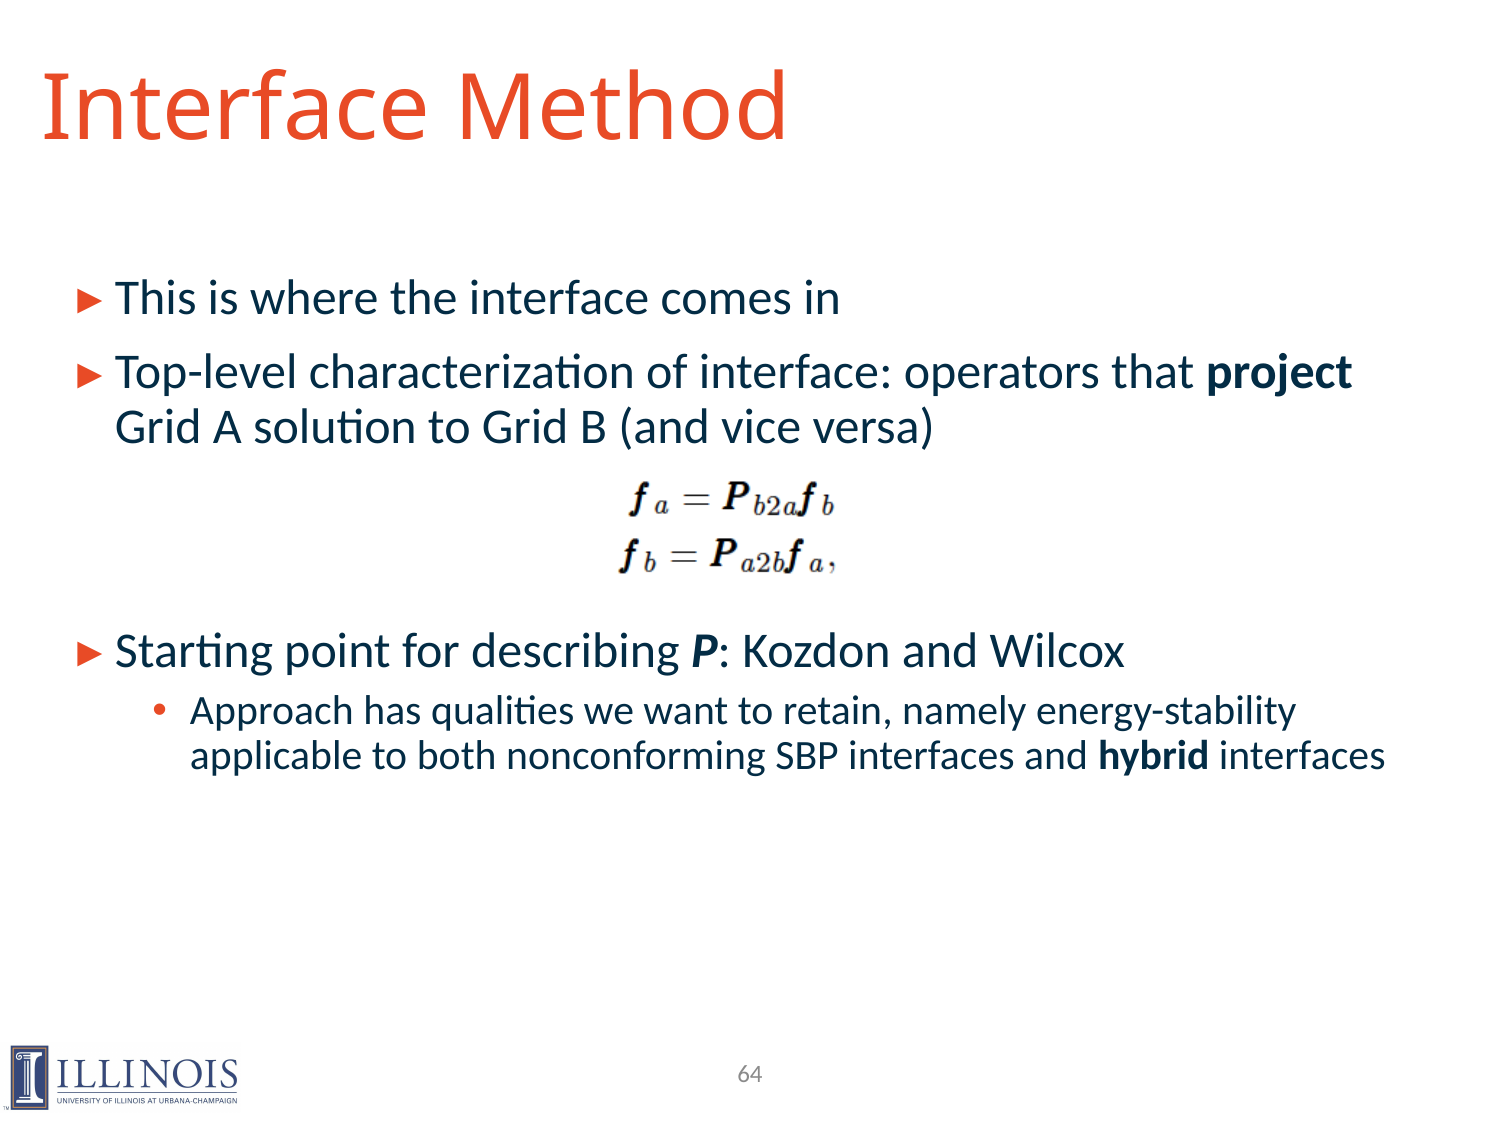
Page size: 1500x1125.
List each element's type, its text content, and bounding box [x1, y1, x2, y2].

picture [0, 1042, 241, 1113]
title Interface Method [26, 36, 1438, 183]
text_box This is where the interface comes in Top-level characterization of interface: operators that project Grid A solution to Grid B (and vice versa) Starting point for describing P: Kozdon and Wilcox Approach has qualities we want to retain, namely energy-stability applicable to both nonconforming SBP interfaces and hybrid interfaces [62, 182, 1407, 1016]
picture [599, 454, 869, 594]
slide_number 64 [718, 1042, 782, 1103]
